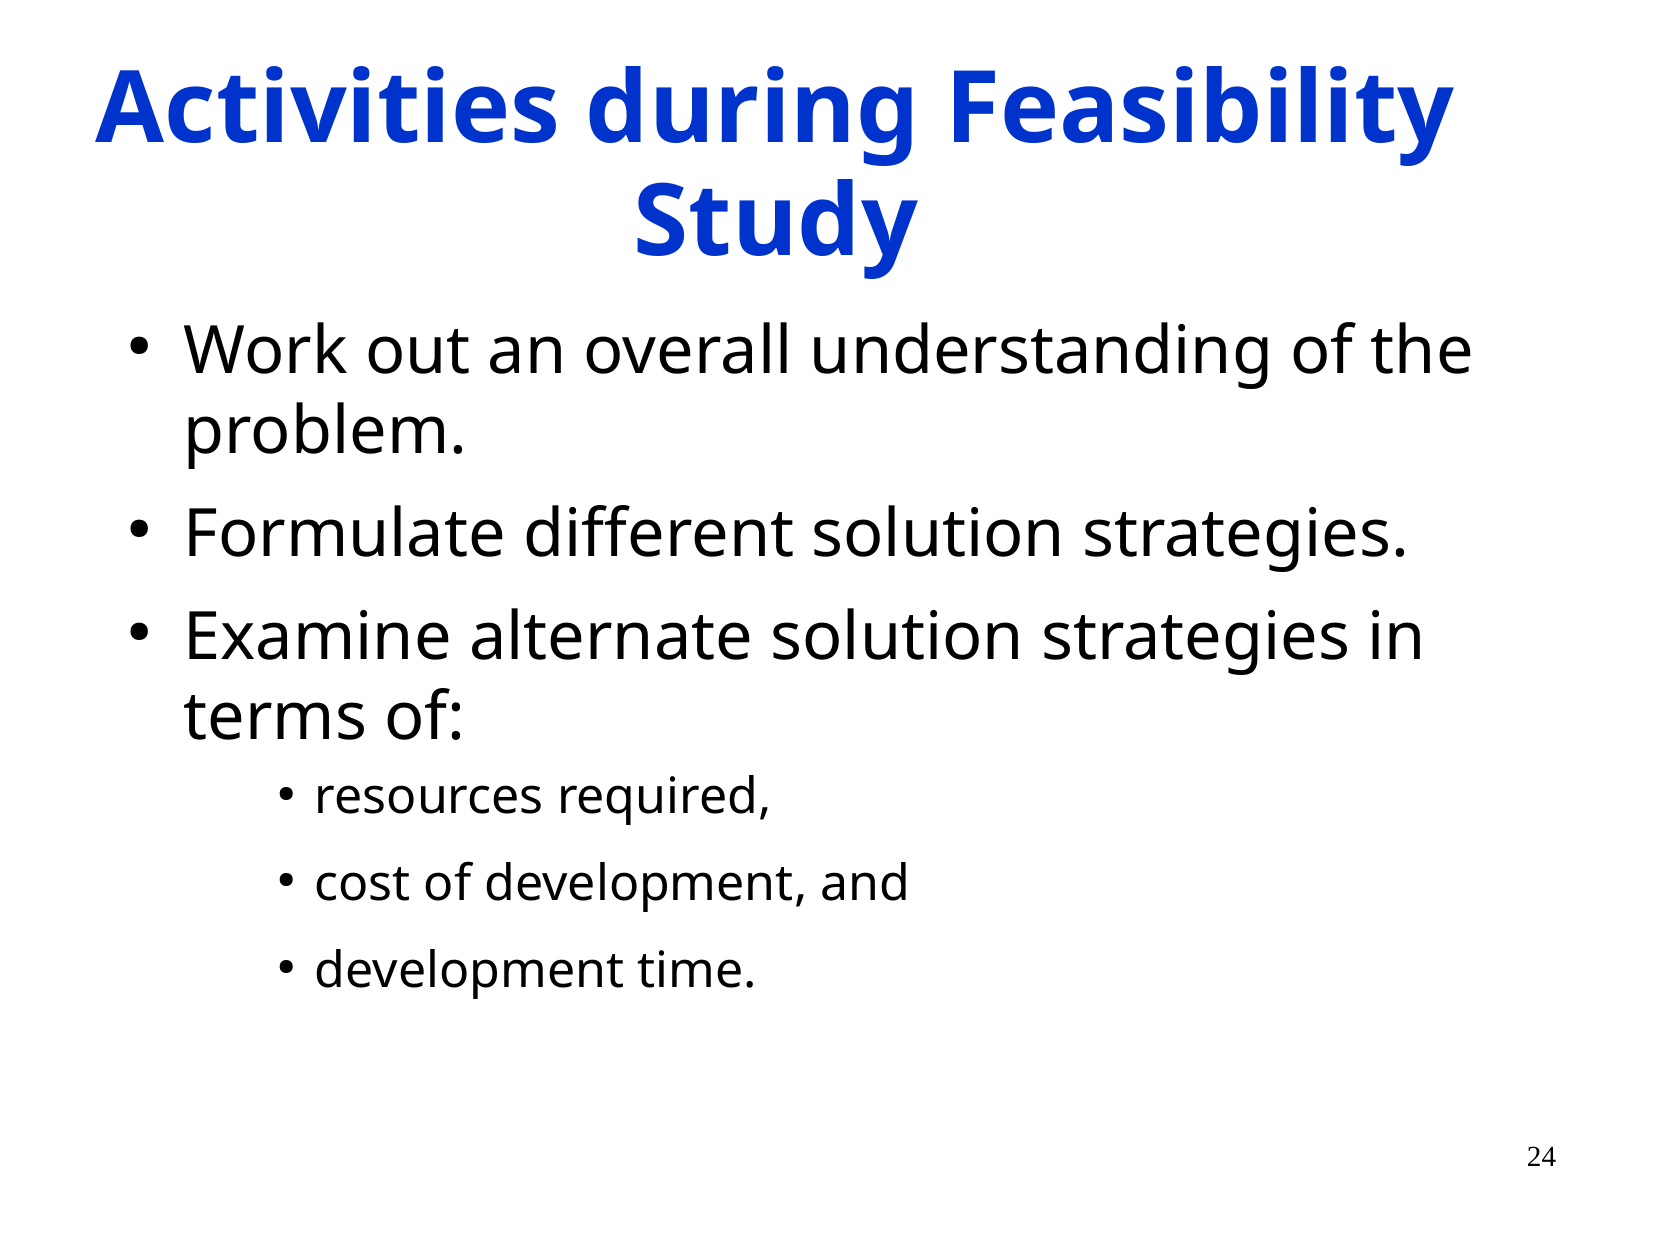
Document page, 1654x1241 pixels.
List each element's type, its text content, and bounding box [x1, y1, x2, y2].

title Activities during Feasibility Study [73, 61, 1480, 269]
list Work out an overall understanding of the problem. Formulate different solution strategies. Examine alternate solution strategies in terms of: resources required, cost of development, and development time. [123, 298, 1530, 1131]
